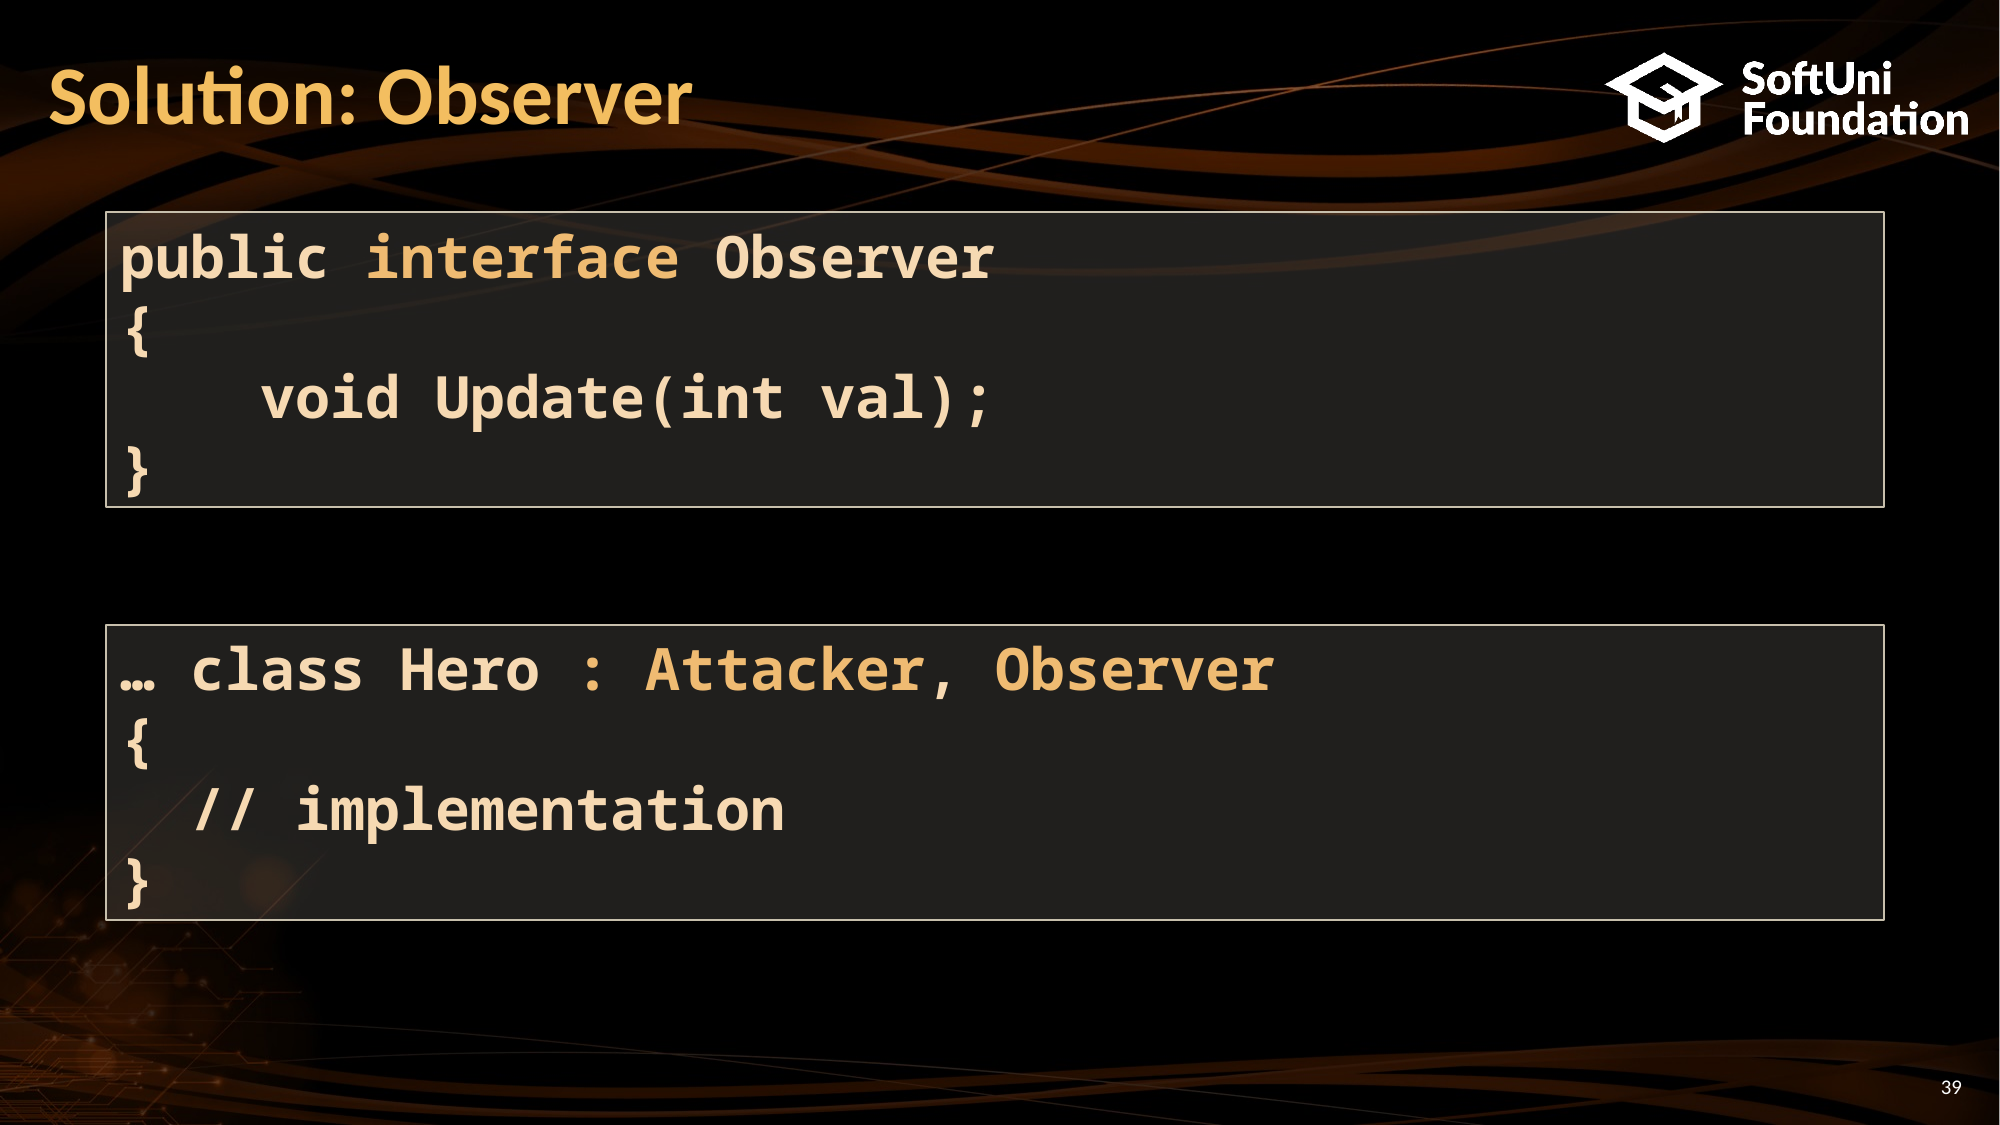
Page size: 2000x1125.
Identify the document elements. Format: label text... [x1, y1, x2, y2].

text_box … class Hero : Attacker, Observer { // implementation } [106, 624, 1885, 920]
picture [0, 0, 2000, 1125]
slide_number 39 [1897, 1070, 1968, 1103]
text_box public interface Observer { void Update(int val); } [106, 212, 1885, 508]
title Solution: Observer [30, 6, 1602, 189]
